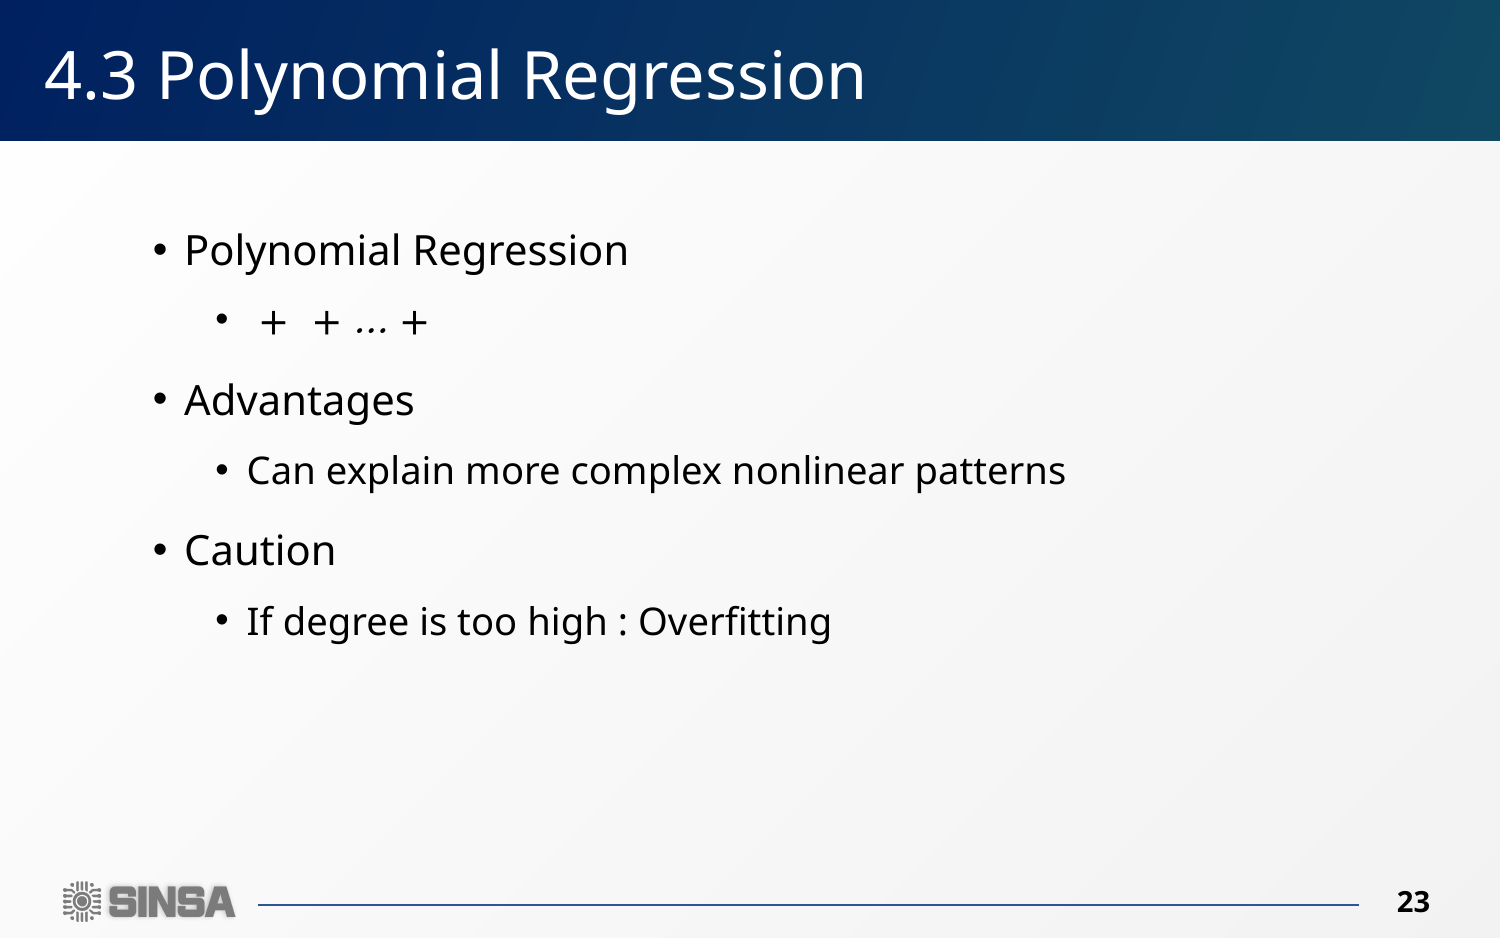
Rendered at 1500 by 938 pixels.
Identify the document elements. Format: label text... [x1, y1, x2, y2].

title 4.3 Polynomial Regression [0, 0, 1500, 157]
slide_number 23 [1335, 875, 1445, 926]
